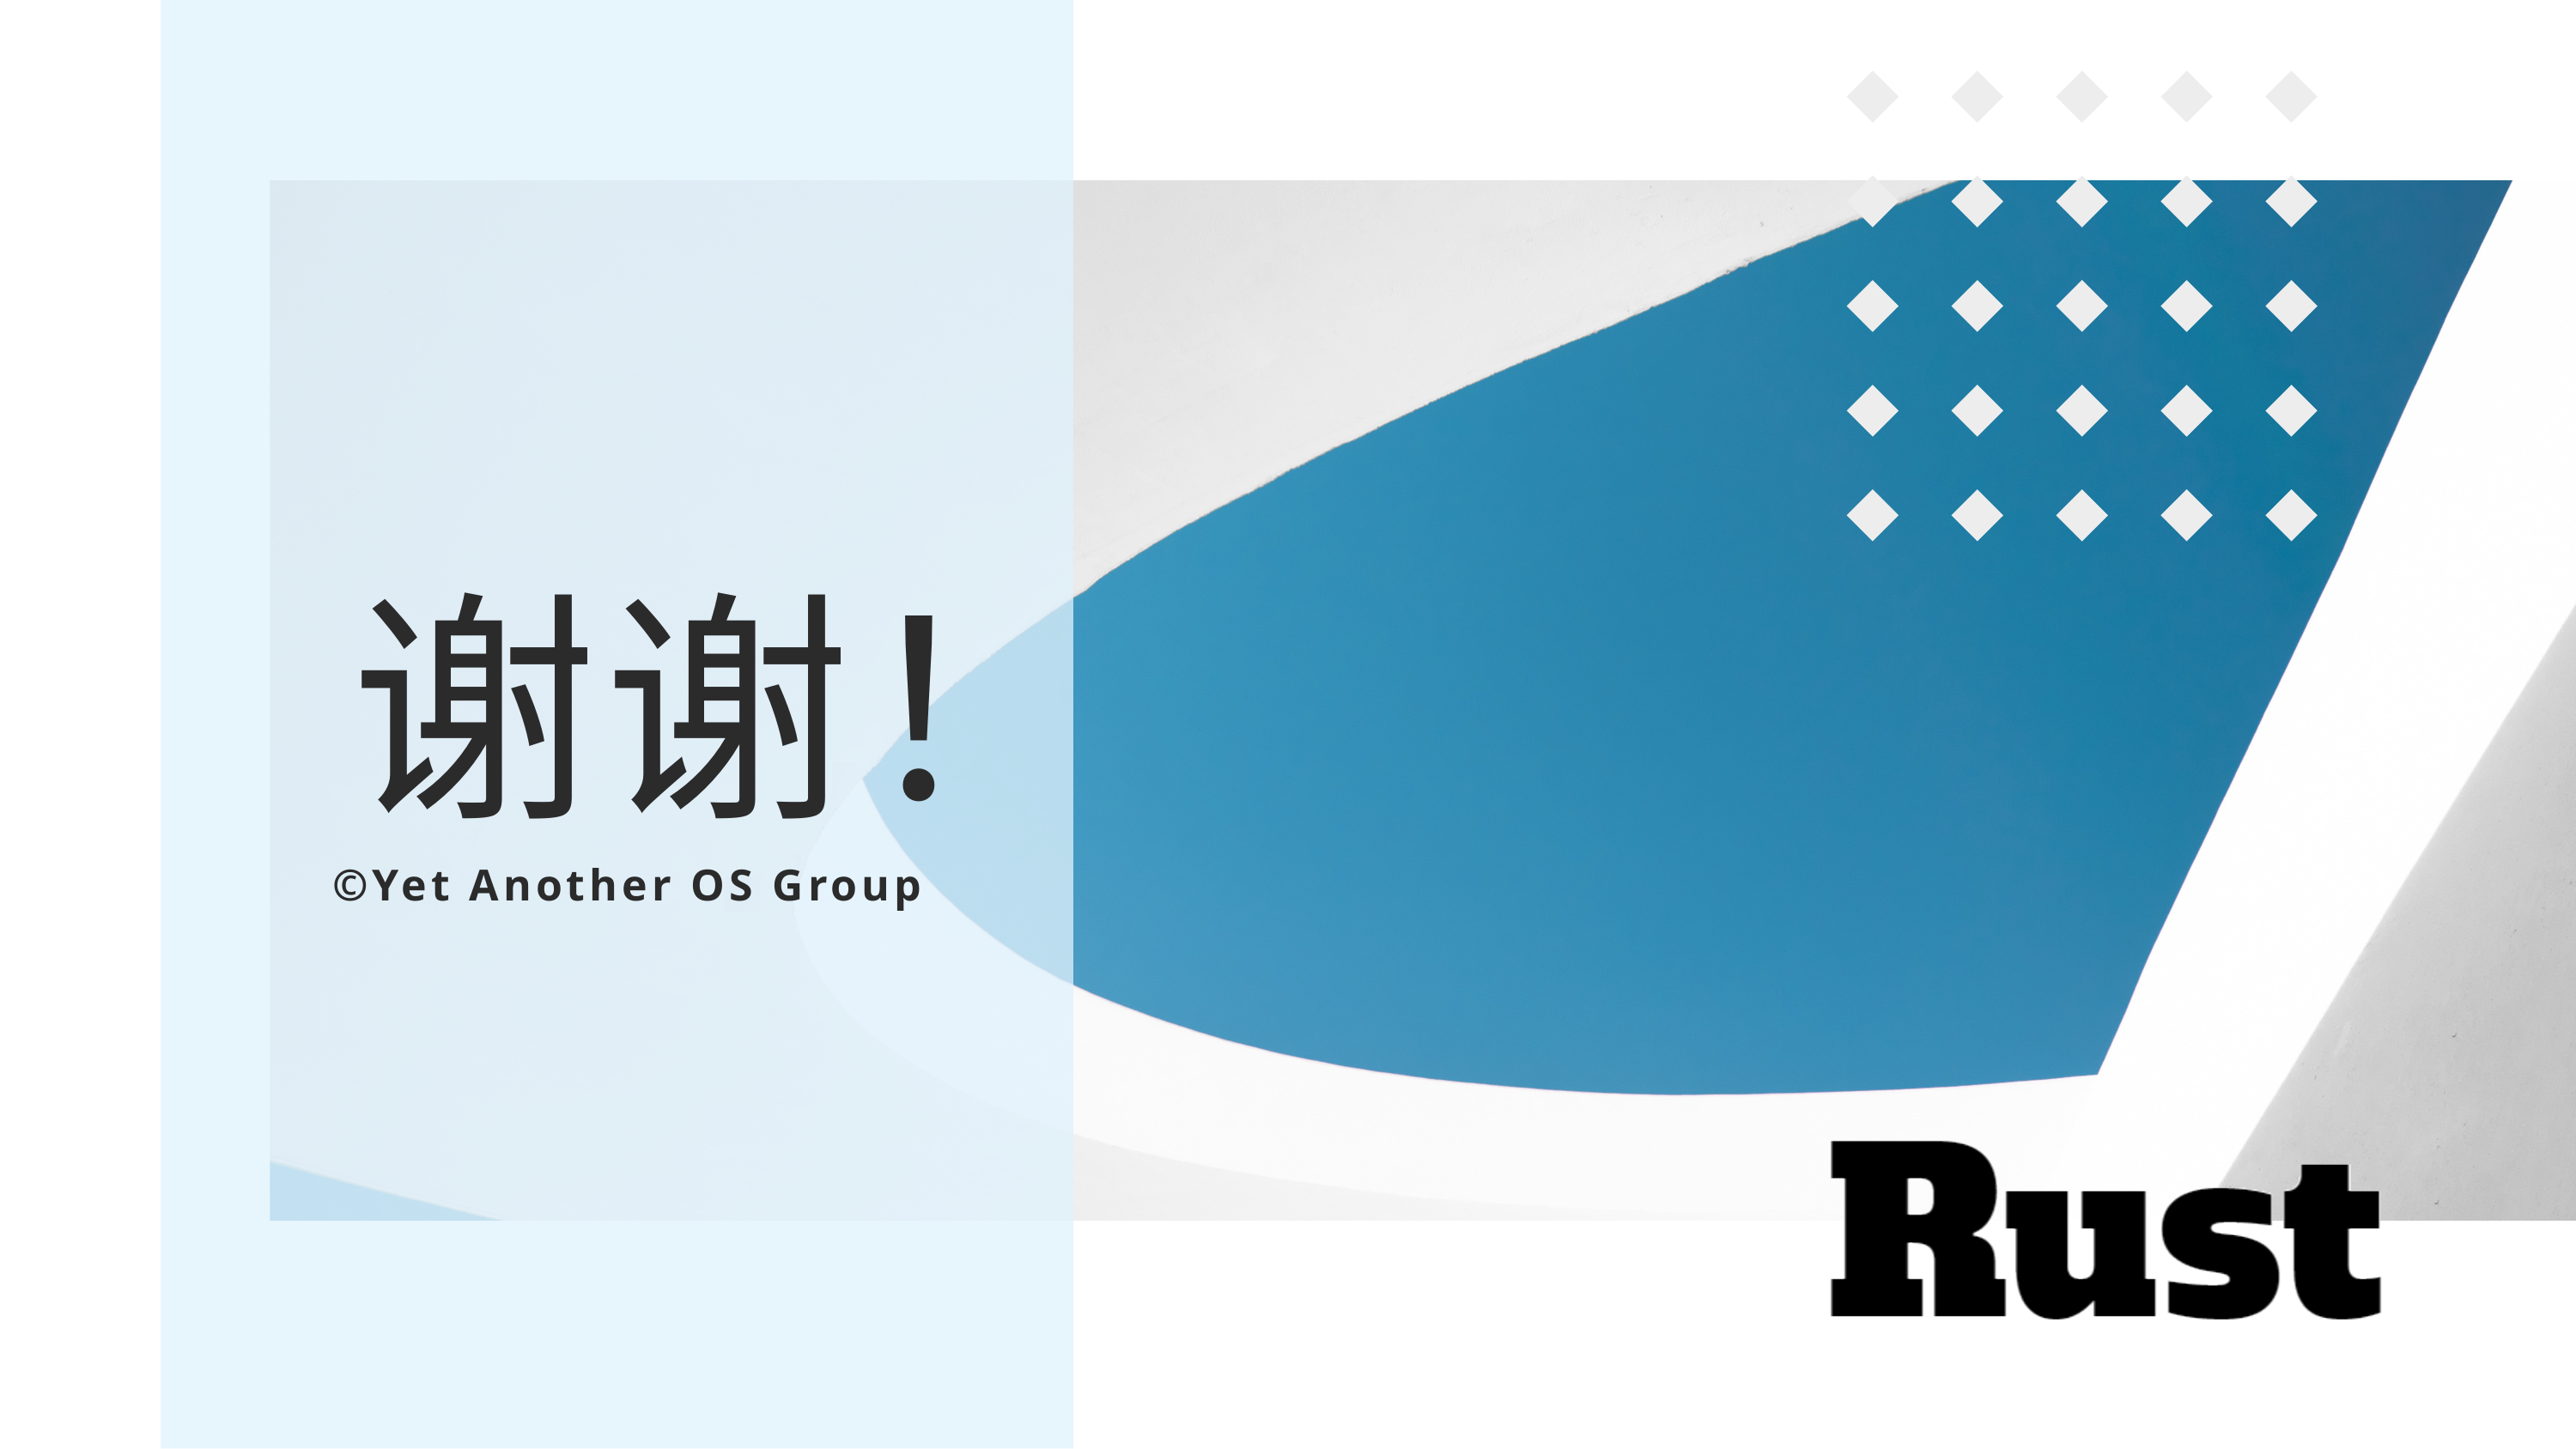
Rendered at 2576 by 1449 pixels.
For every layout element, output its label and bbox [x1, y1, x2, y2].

text_box [161, 0, 1073, 1449]
picture [270, 179, 2576, 1398]
text_box [1846, 70, 2318, 542]
